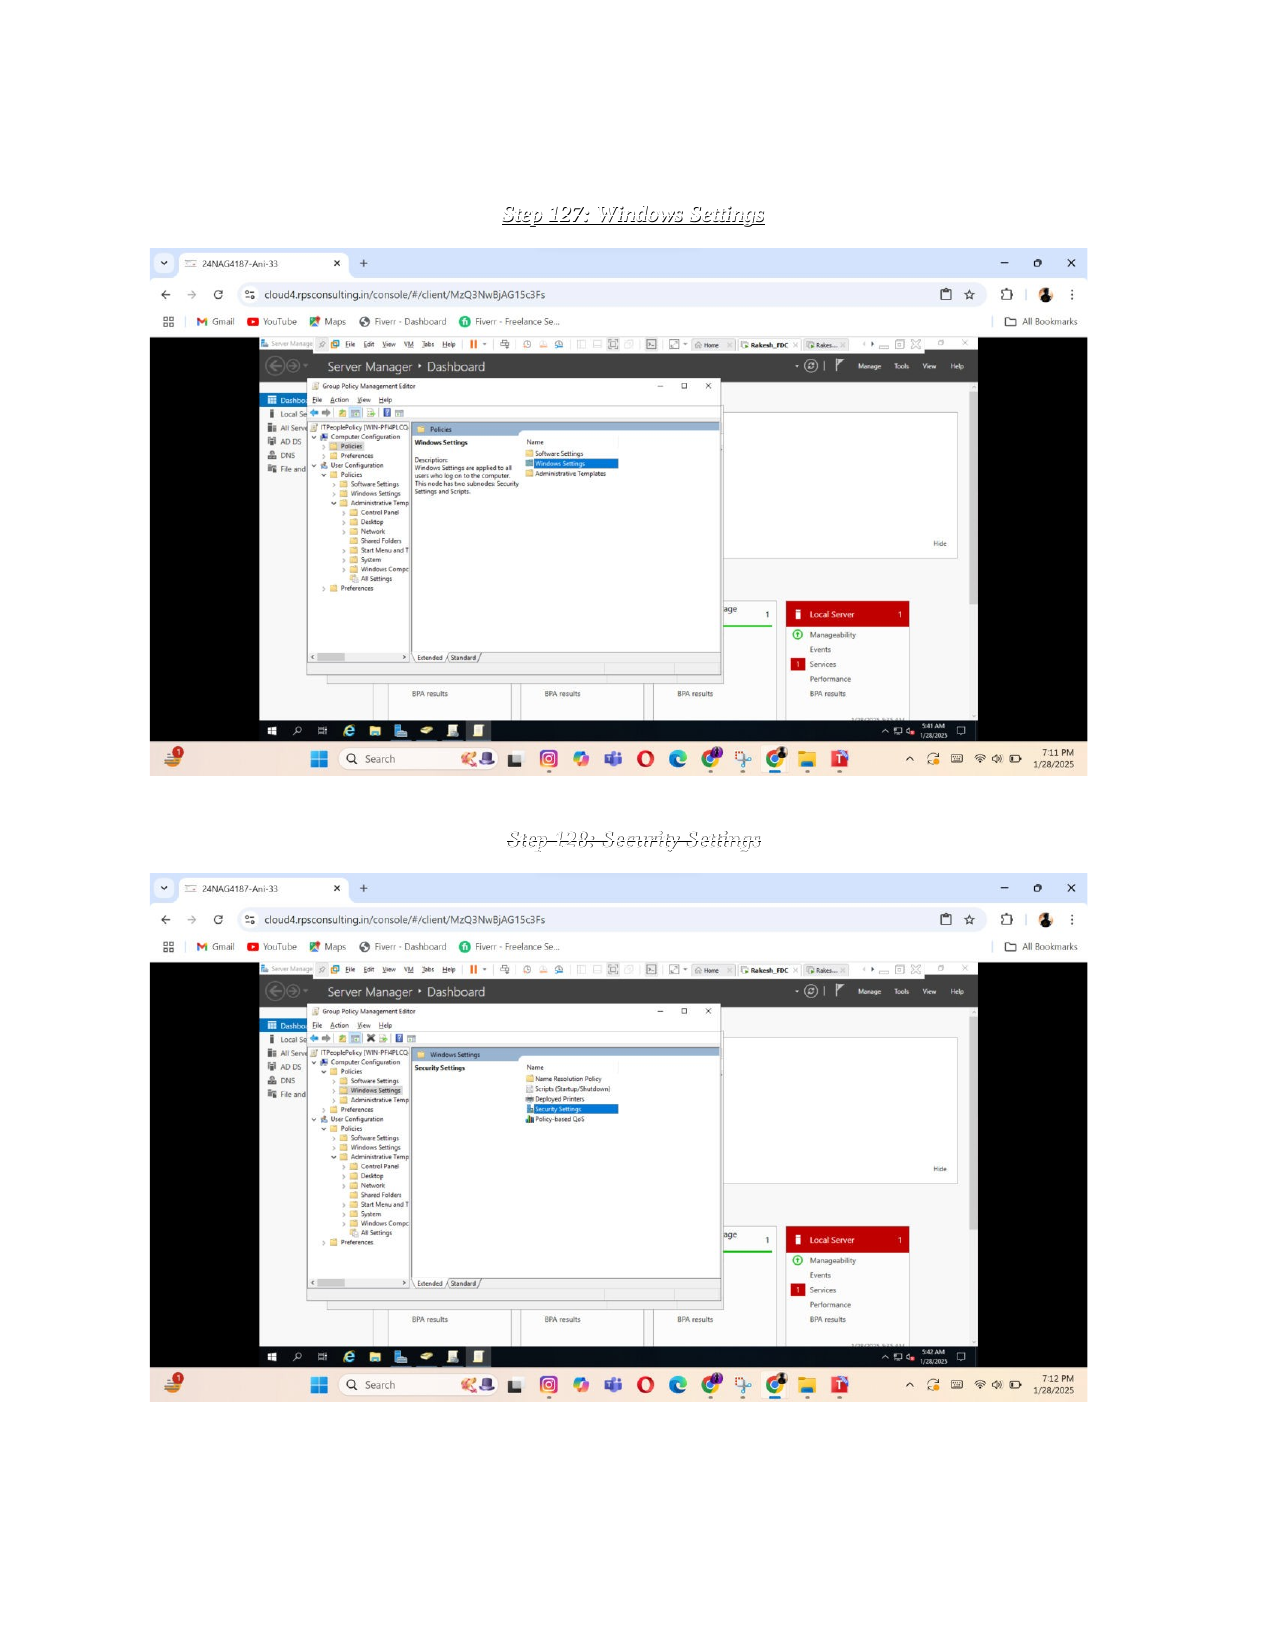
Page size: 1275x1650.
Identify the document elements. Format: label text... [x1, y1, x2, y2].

text_box Step 127: Windows Settings [499, 198, 775, 227]
text_box Step 128: Security Settings [504, 824, 771, 852]
text_box [150, 873, 1088, 1402]
text_box [150, 248, 1088, 776]
